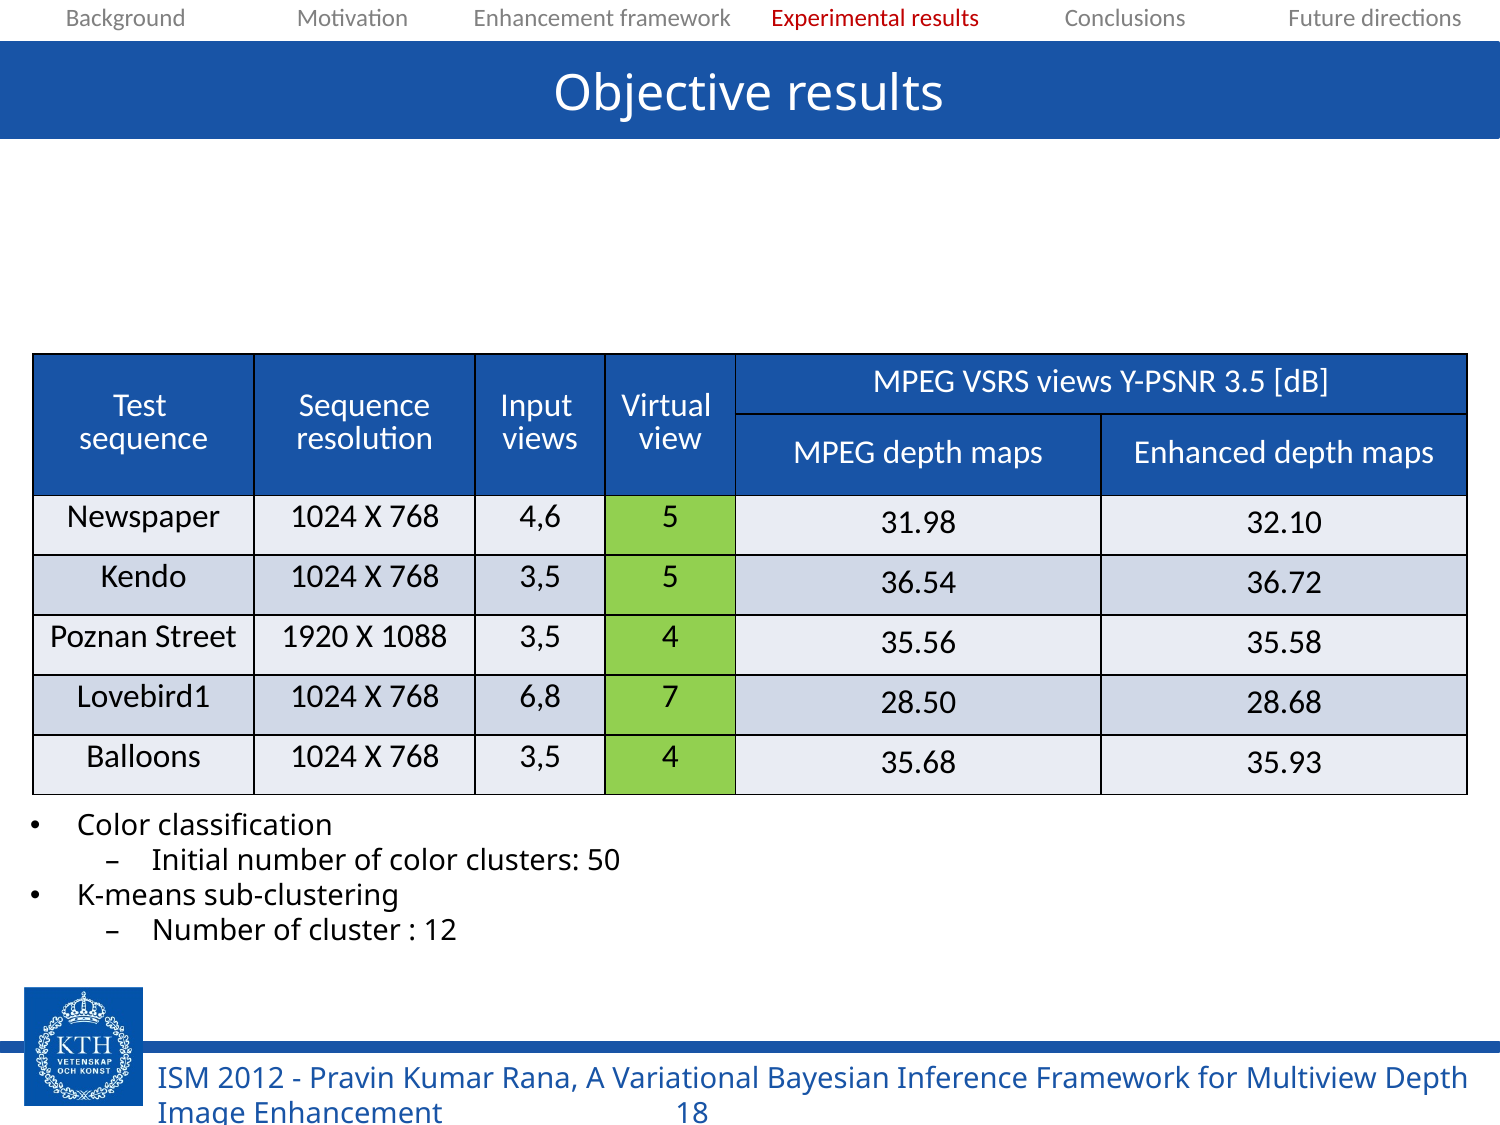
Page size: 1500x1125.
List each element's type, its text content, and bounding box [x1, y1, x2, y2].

table_cell 5 [606, 556, 735, 614]
table_cell MPEG depth maps [736, 415, 1100, 495]
table_cell 3,5 [476, 616, 604, 674]
table_cell 35.58 [1102, 616, 1466, 674]
table_cell Newspaper [34, 496, 253, 554]
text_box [0, 987, 1499, 1107]
table_cell 1024 X 768 [255, 676, 474, 734]
table_cell 4 [606, 736, 735, 794]
text_box Color classification Initial number of color clusters: 50 K-means sub-clustering Number of cluster : 12 [15, 799, 636, 954]
table_cell 28.50 [736, 676, 1100, 734]
table_header Test sequence [34, 355, 253, 495]
table_cell Kendo [34, 556, 253, 614]
table_header Input views [476, 355, 604, 495]
table_header Future directions [1250, 0, 1500, 43]
table_cell 32.10 [1102, 496, 1466, 554]
table_cell 36.72 [1102, 556, 1466, 614]
table_cell 1920 X 1088 [255, 616, 474, 674]
table_cell 1024 X 768 [255, 736, 474, 794]
table_cell 31.98 [736, 496, 1100, 554]
table_cell 7 [606, 676, 735, 734]
table_cell 36.54 [736, 556, 1100, 614]
table_cell 4,6 [476, 496, 604, 554]
table_cell Balloons [34, 736, 253, 794]
table_cell Poznan Street [34, 616, 253, 674]
table_header MPEG VSRS views Y-PSNR 3.5 [dB] [736, 355, 1466, 413]
table_cell Lovebird1 [34, 676, 253, 734]
text_box Objective results [0, 41, 1500, 139]
table_cell 35.56 [736, 616, 1100, 674]
table_cell 3,5 [476, 556, 604, 614]
text_box ISM 2012 - Pravin Kumar Rana, A Variational Bayesian Inference Framework for Multiview Depth Image Enhancement 18 [142, 1113, 1497, 1125]
table_header Experimental results [751, 0, 1000, 43]
table_cell 4 [606, 616, 735, 674]
table_cell 5 [606, 496, 735, 554]
table_header Conclusions [1000, 0, 1250, 43]
table_cell 1024 X 768 [255, 556, 474, 614]
table_cell 35.68 [736, 736, 1100, 794]
table_header Motivation [251, 0, 455, 43]
table_cell 3,5 [476, 736, 604, 794]
table_cell 1024 X 768 [255, 496, 474, 554]
table_header Enhancement framework [455, 0, 751, 43]
table_cell 28.68 [1102, 676, 1466, 734]
table_header Background [1, 0, 251, 43]
table_header Sequence resolution [255, 355, 474, 495]
table_cell 35.93 [1102, 736, 1466, 794]
table_header Virtual view [606, 355, 735, 495]
table_cell Enhanced depth maps [1102, 415, 1466, 495]
table_cell 6,8 [476, 676, 604, 734]
